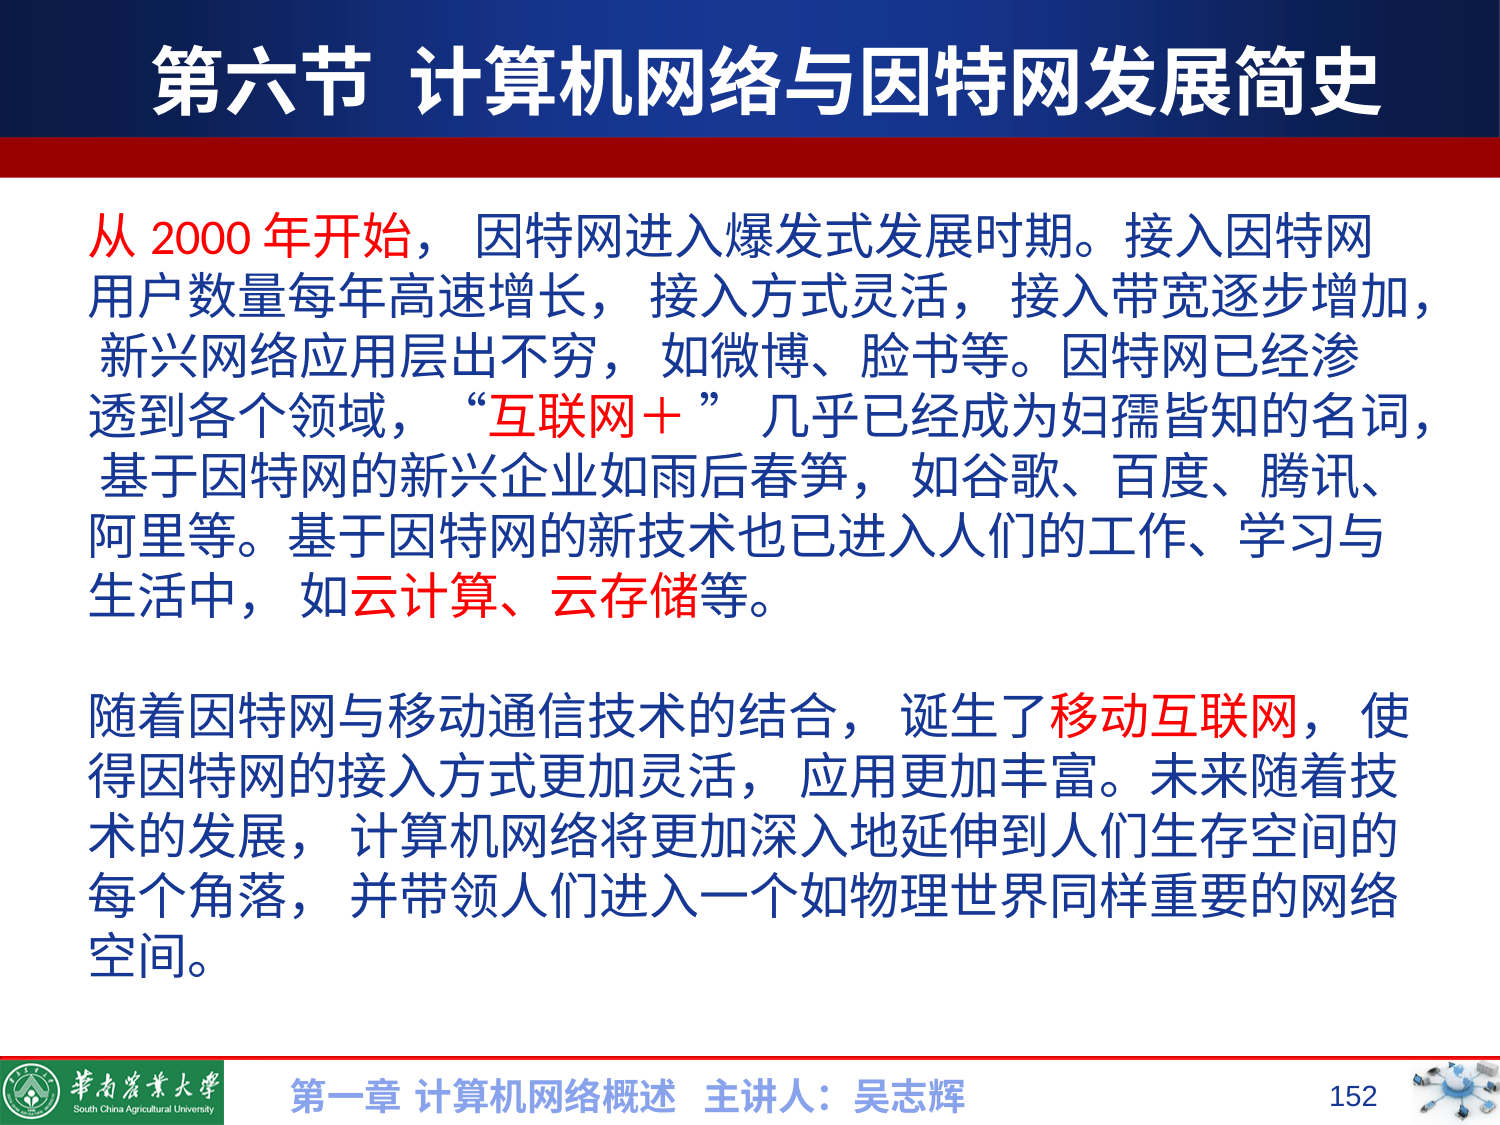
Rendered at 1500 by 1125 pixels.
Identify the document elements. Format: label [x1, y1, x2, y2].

picture [0, 0, 1500, 137]
picture [0, 1056, 1500, 1125]
list [87, 204, 1413, 993]
slide_number [1325, 1077, 1401, 1113]
footer [287, 1072, 1137, 1115]
title [149, 34, 1438, 126]
